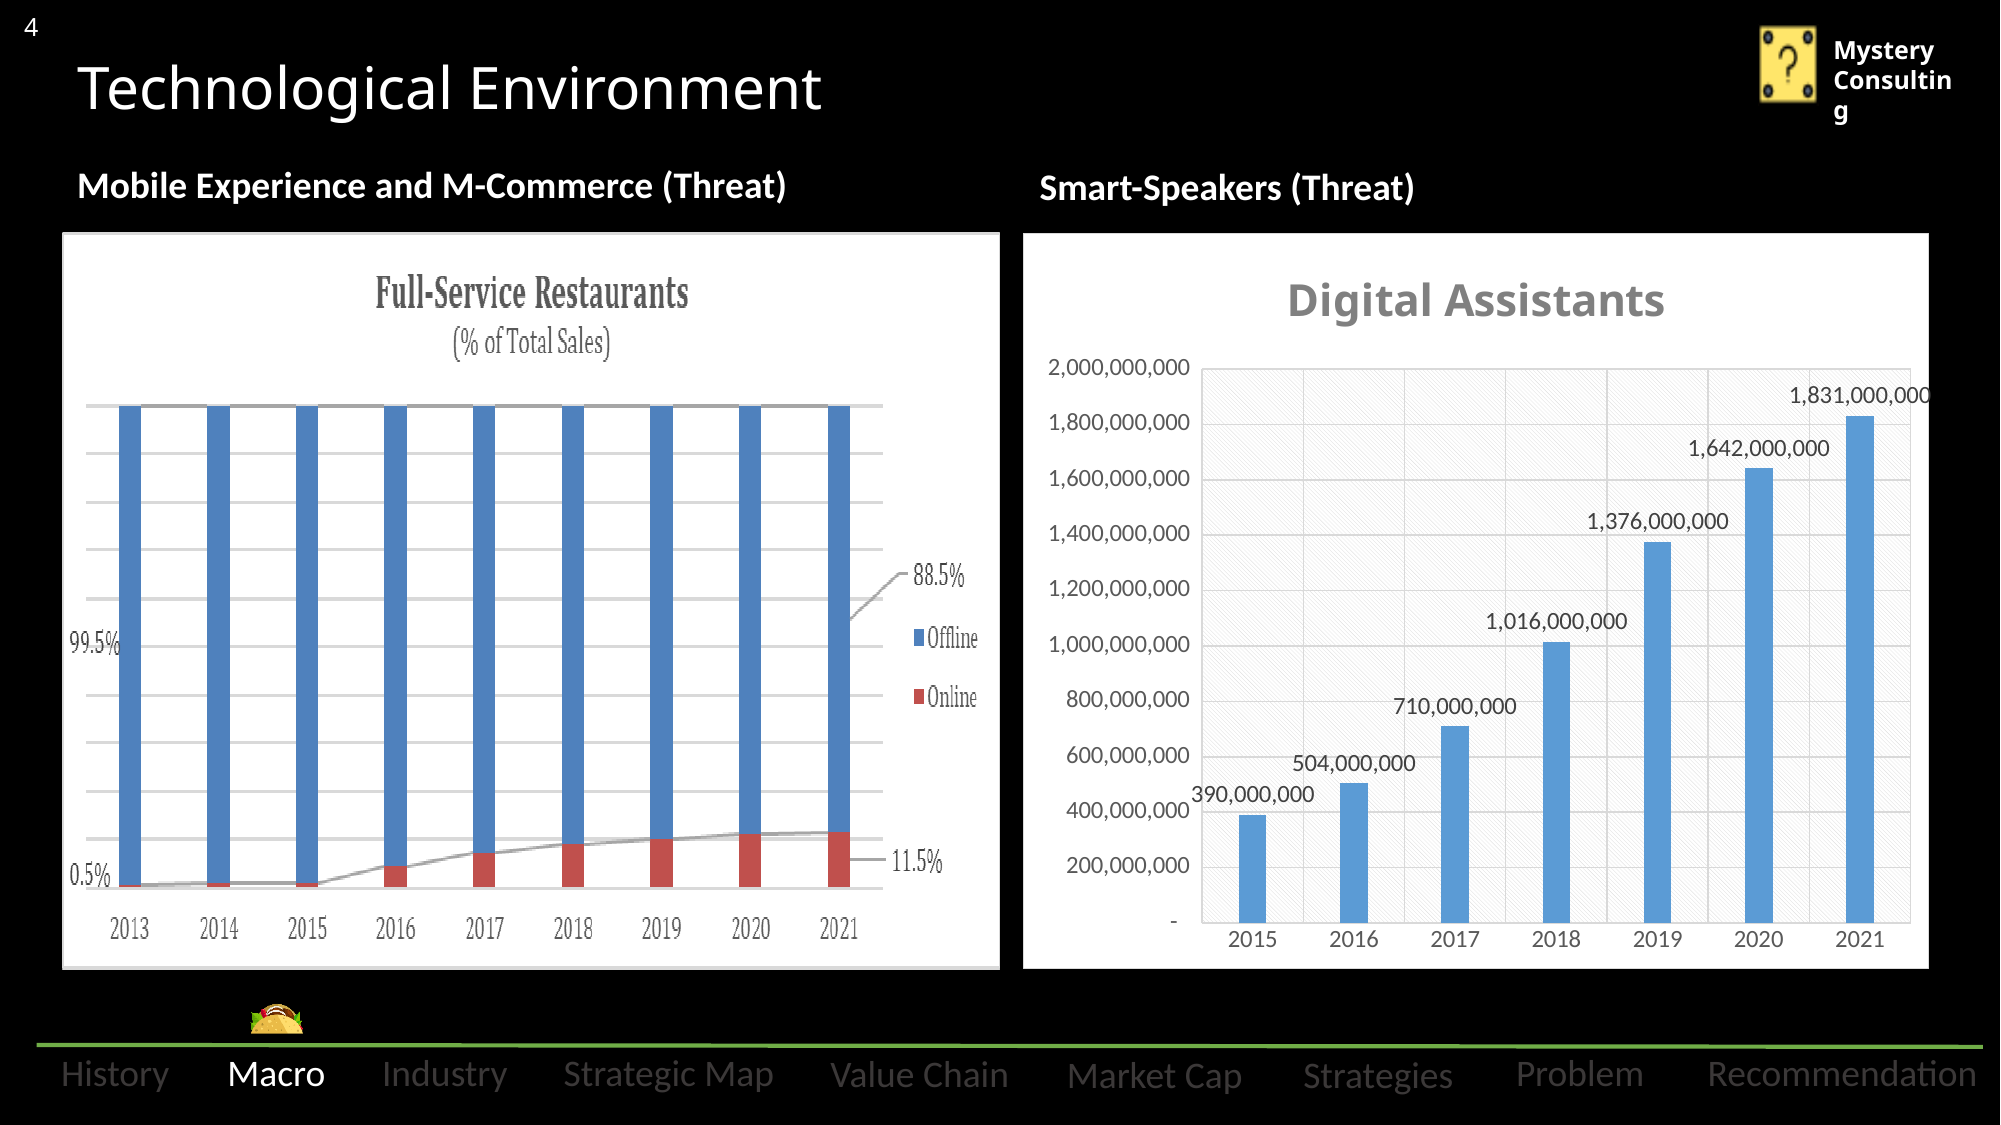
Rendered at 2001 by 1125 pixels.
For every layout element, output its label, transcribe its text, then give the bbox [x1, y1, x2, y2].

picture [250, 992, 303, 1045]
picture [1758, 24, 1819, 106]
text_box Mobile Experience and M-Commerce (Threat) [61, 152, 914, 217]
title Technological Environment [62, 50, 1691, 130]
picture [62, 232, 1000, 970]
text_box Smart-Speakers (Threat) [1024, 155, 1440, 216]
chart [1022, 232, 1938, 970]
slide_number 4 [0, 0, 63, 59]
